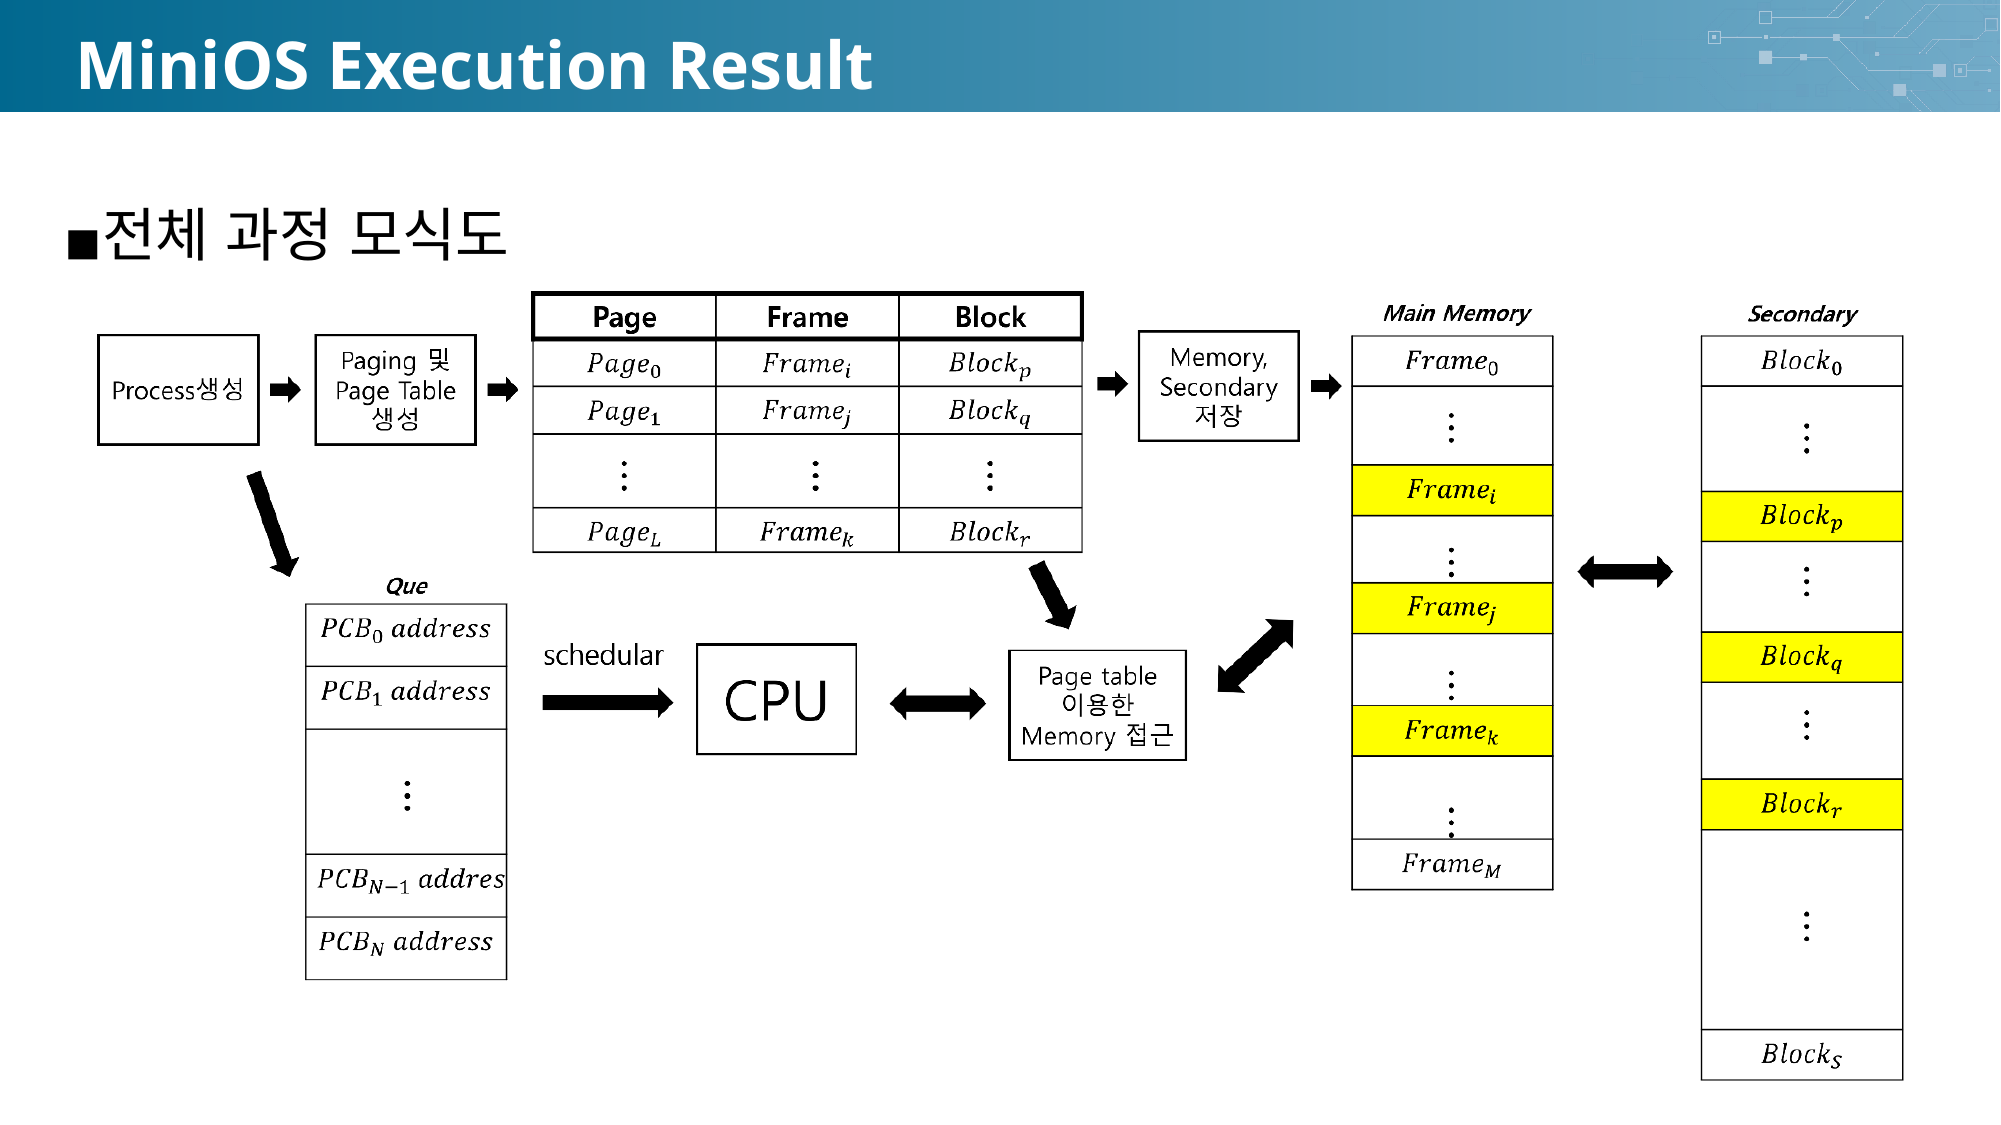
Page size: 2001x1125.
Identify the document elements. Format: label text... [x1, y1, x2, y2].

list 전체 과정 모식도 [48, 198, 1928, 1020]
title MiniOS Execution Result [60, 24, 1940, 112]
picture [96, 290, 1904, 1081]
